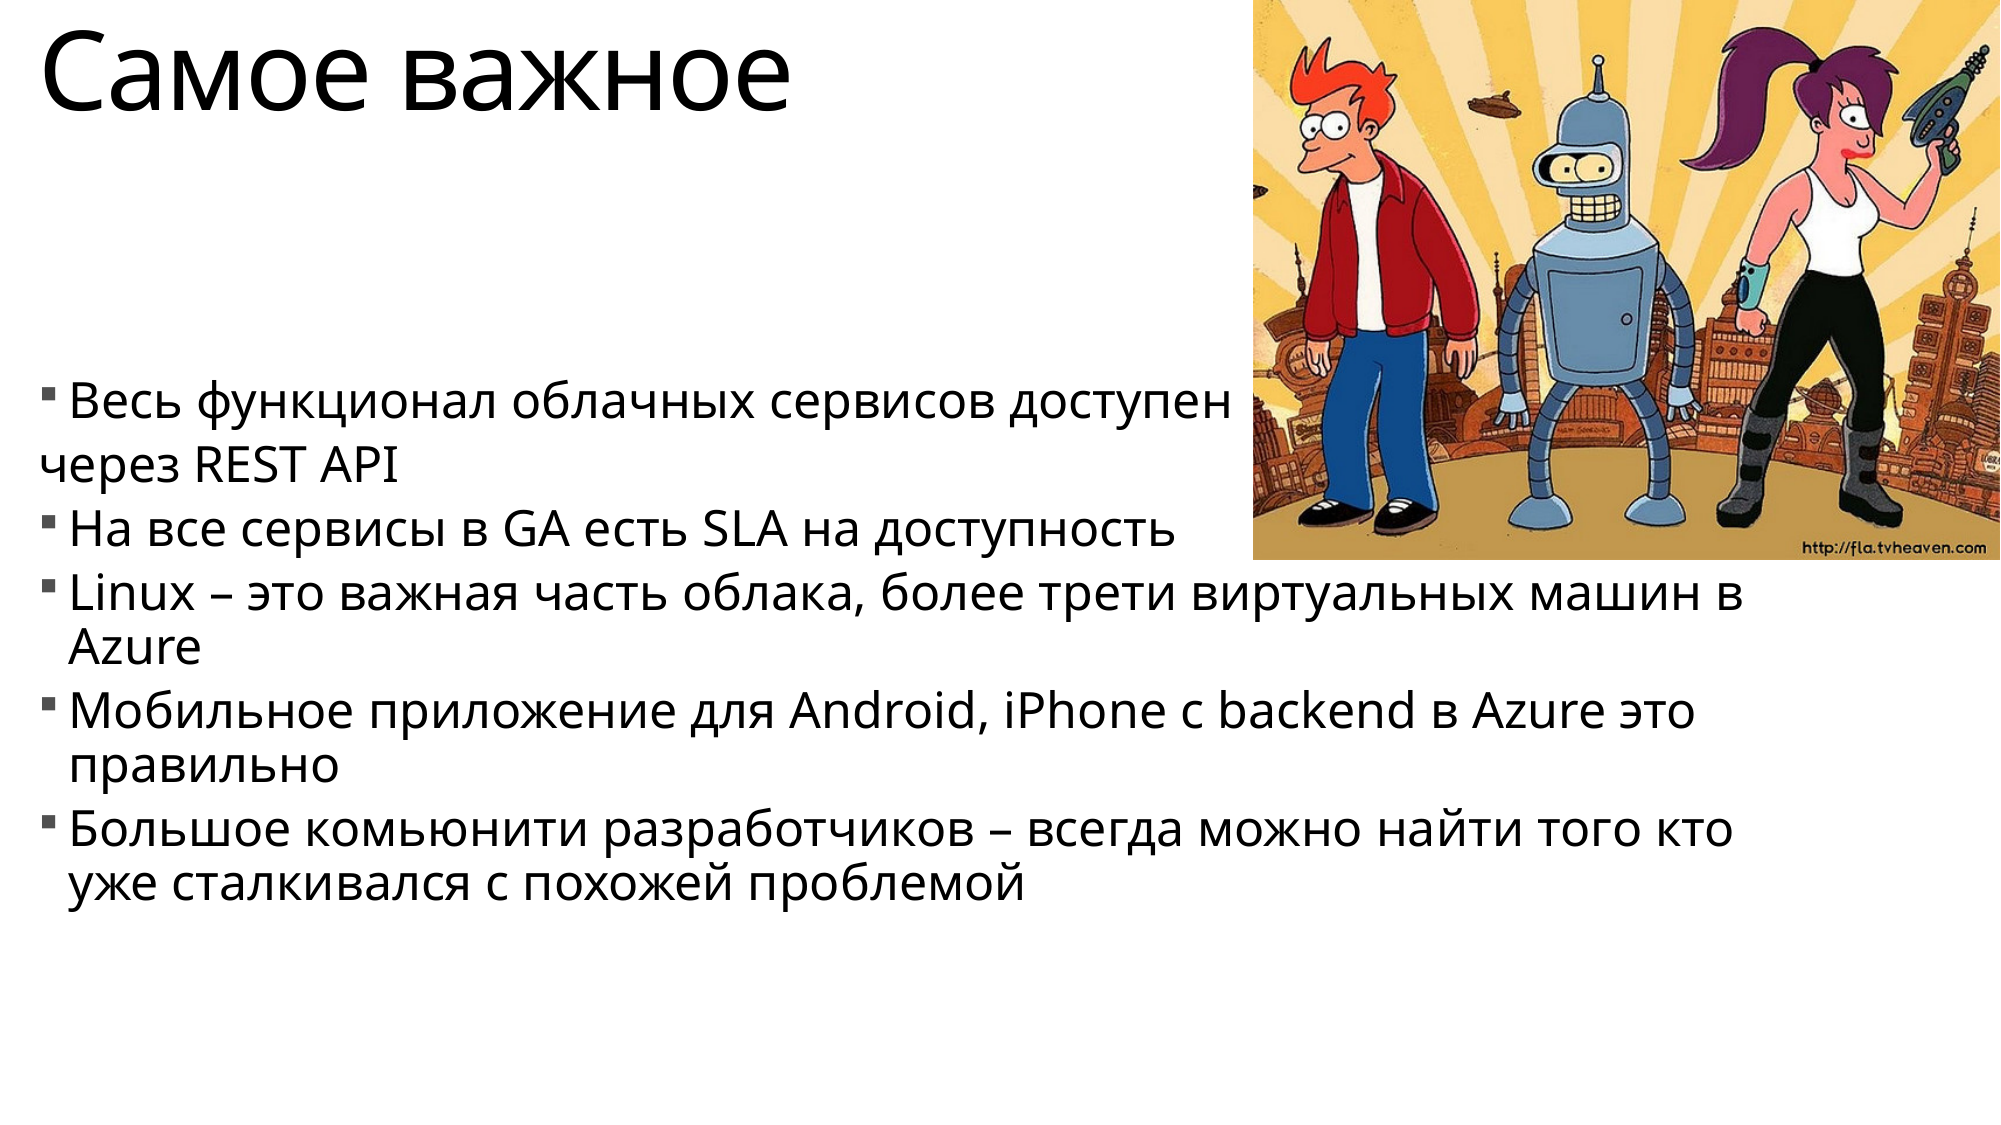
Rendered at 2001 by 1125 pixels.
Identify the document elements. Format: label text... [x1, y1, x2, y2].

title Самое важное [14, 0, 1253, 207]
list Весь функционал облачных сервисов доступен через REST API На все сервисы в GA есть SLA на доступность Linux – это важная часть облака, более трети виртуальных машин в Azure Мобильное приложение для Android, iPhone с backend в Azure это правильно Большое комьюнити разработчиков – всегда можно найти того кто уже сталкивался с похожей проблемой [0, 360, 1781, 1125]
picture [1253, 0, 2000, 560]
